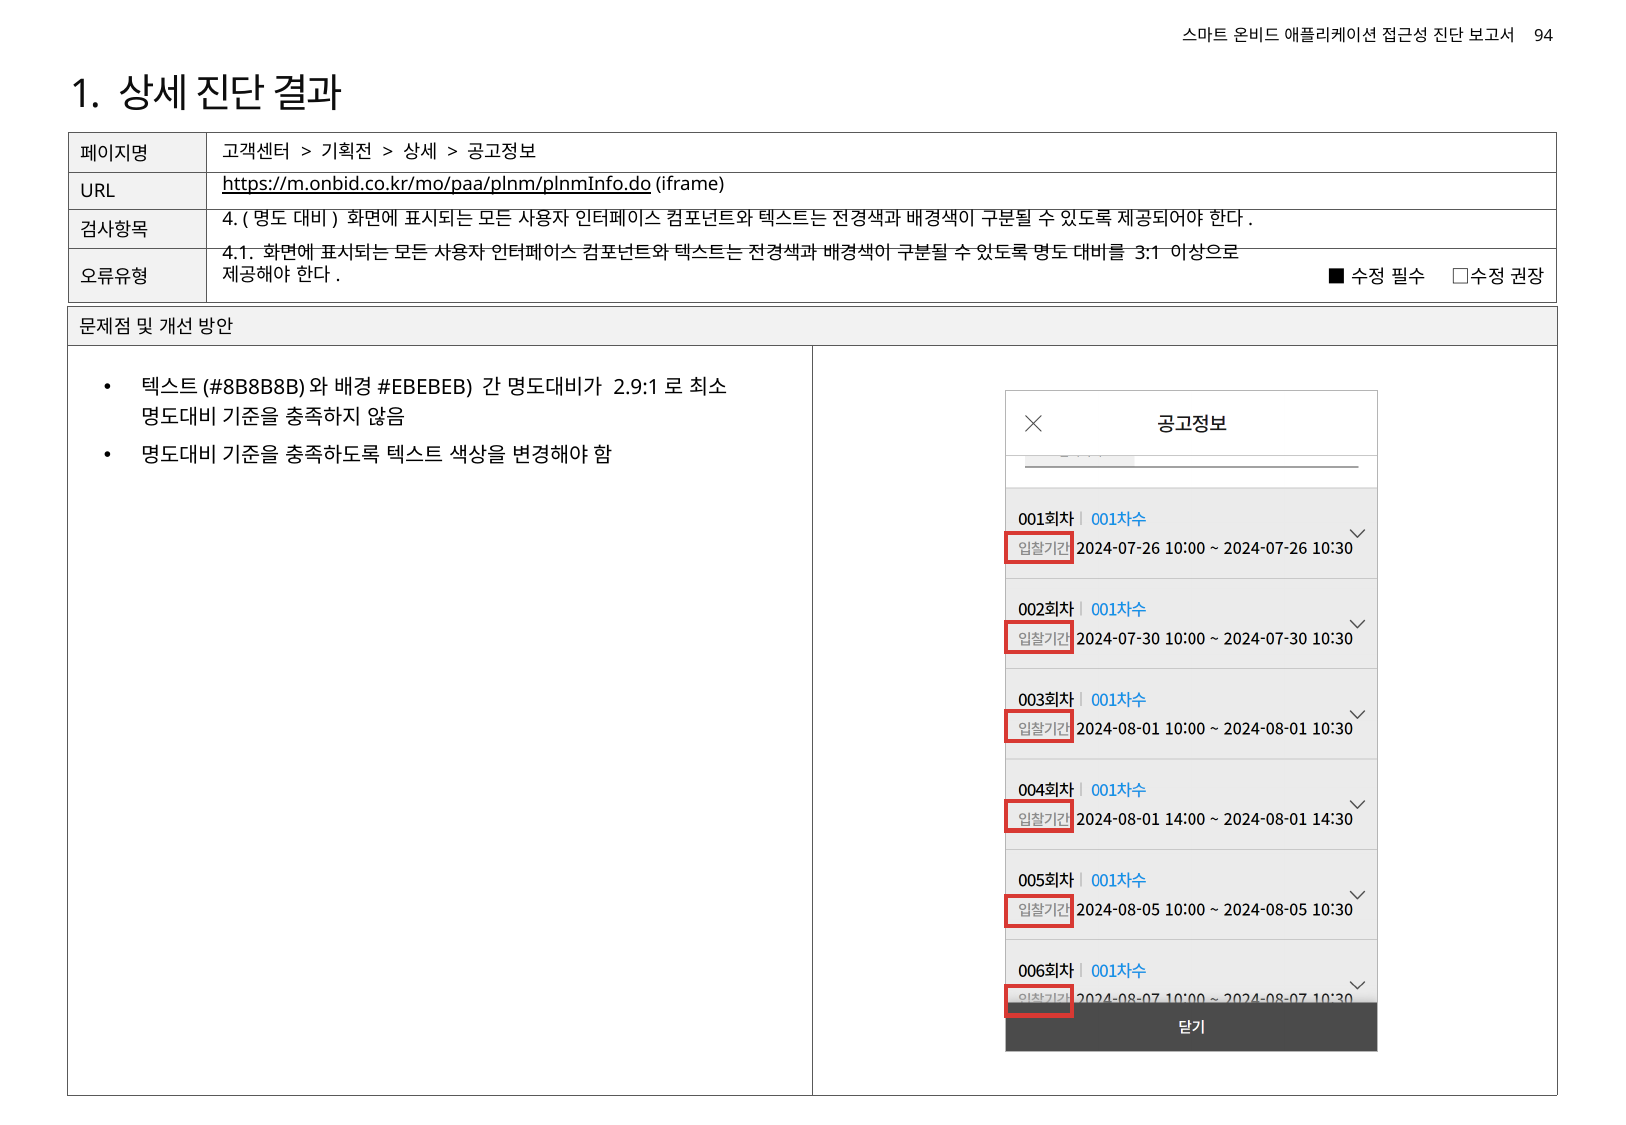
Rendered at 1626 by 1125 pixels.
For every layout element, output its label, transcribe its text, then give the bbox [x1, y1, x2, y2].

picture [1005, 390, 1378, 1052]
list 고객센터 > 기획전 > 상세 > 공고정보 [207, 133, 1557, 168]
list 4.1. 화면에 표시되는 모든 사용자 인터페이스 컴포넌트와 텍스트는 전경색과 배경색이 구분될 수 있도록 명도 대비를 3:1 이상으로 제공해야 한다. [207, 235, 1293, 291]
list 텍스트(#8B8B8B)와 배경#EBEBEB) 간 명도대비가 2.9:1로 최소 명도대비 기준을 충족하지 않음 명도대비 기준을 충족하도록 텍스트 색상을 변경해야 함 [103, 368, 778, 538]
list 4. (명도 대비) 화면에 표시되는 모든 사용자 인터페이스 컴포넌트와 텍스트는 전경색과 배경색이 구분될 수 있도록 제공되어야 한다. [207, 201, 1557, 236]
list https://m.onbid.co.kr/mo/paa/plnm/plnmInfo.do (iframe) [207, 168, 1557, 201]
title 1. 상세 진단 결과 [69, 72, 1126, 117]
